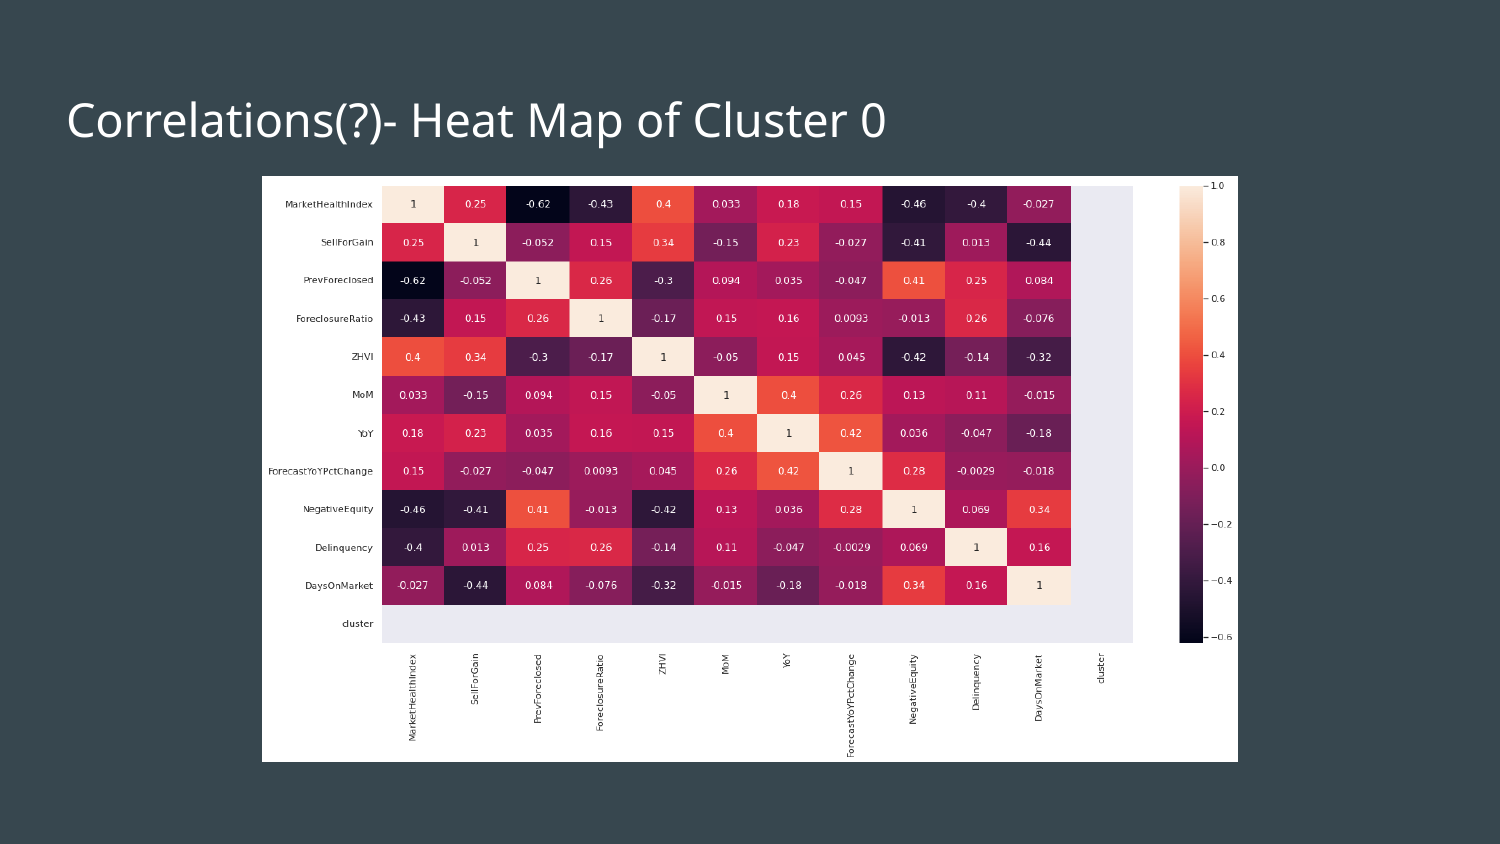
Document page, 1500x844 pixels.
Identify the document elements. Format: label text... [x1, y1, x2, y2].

title Correlations(?)- Heat Map of Cluster 0 [51, 72, 1449, 167]
picture [262, 176, 1238, 762]
